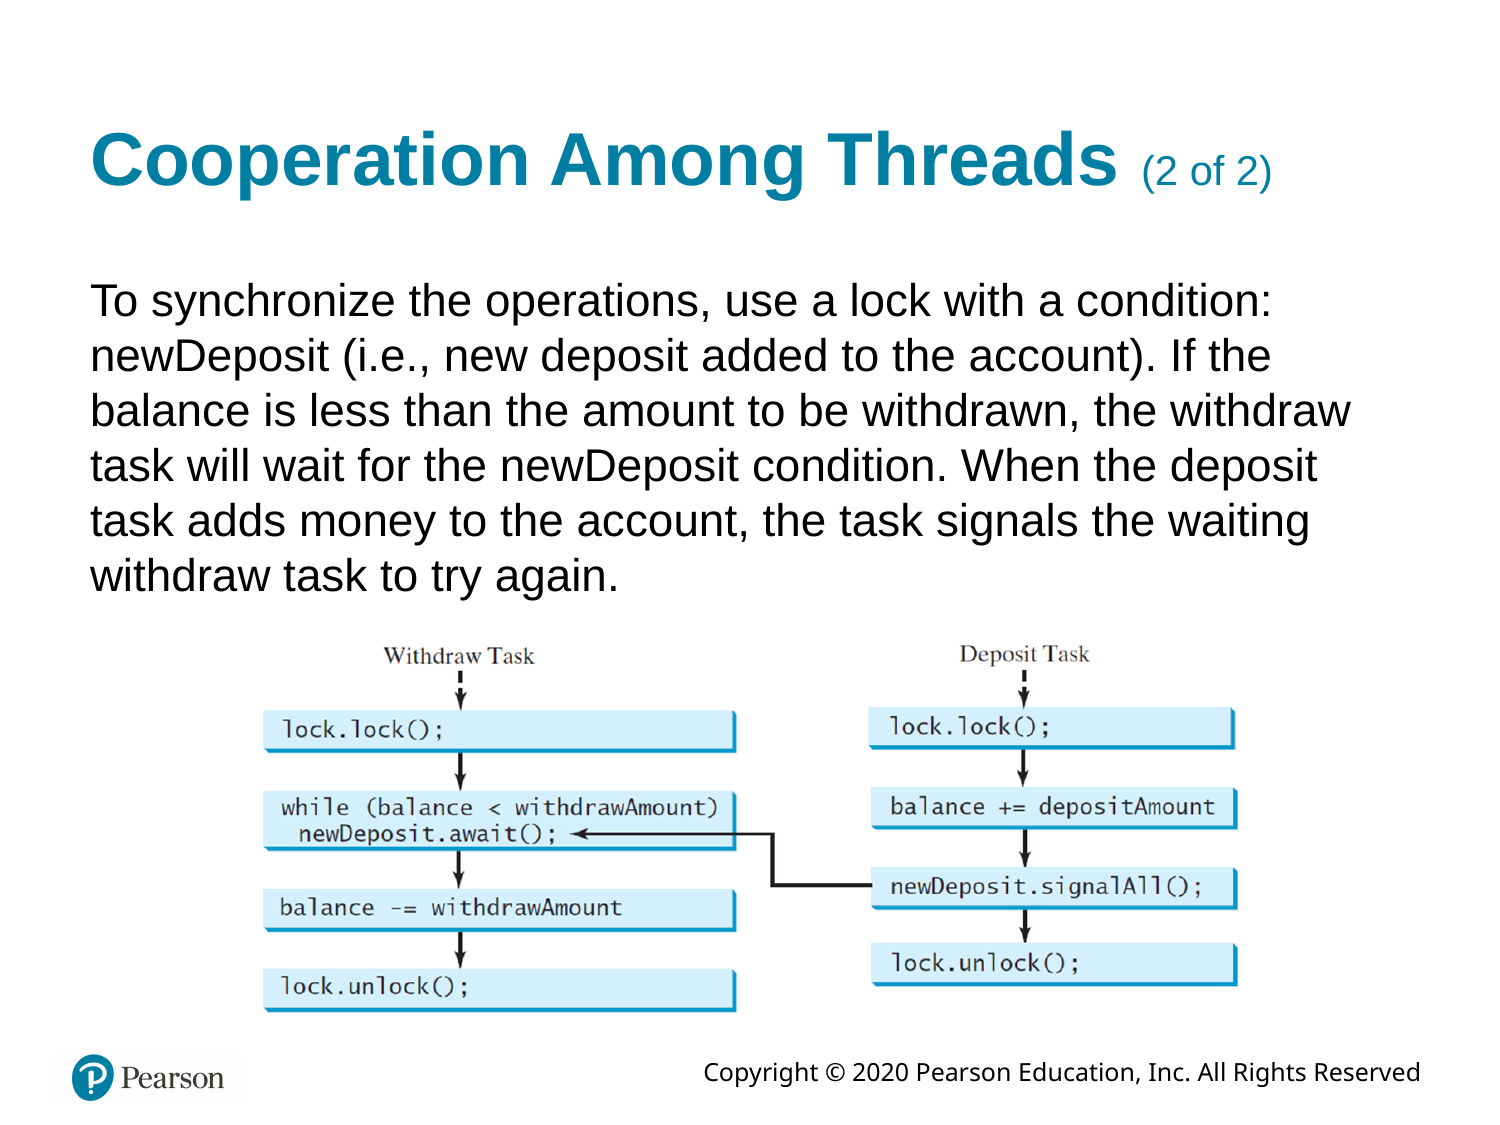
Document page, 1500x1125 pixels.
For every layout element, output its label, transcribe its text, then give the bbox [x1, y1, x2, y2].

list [257, 636, 1242, 1017]
picture [51, 1053, 245, 1102]
list To synchronize the operations, use a lock with a condition: newDeposit (i.e., new deposit added to the account). If the balance is less than the amount to be withdrawn, the withdraw task will wait for the newDeposit condition. When the deposit task adds money to the account, the task signals the waiting withdraw task to try again. [75, 255, 1425, 613]
title Cooperation Among Threads (2 of 2) [75, 35, 1425, 216]
